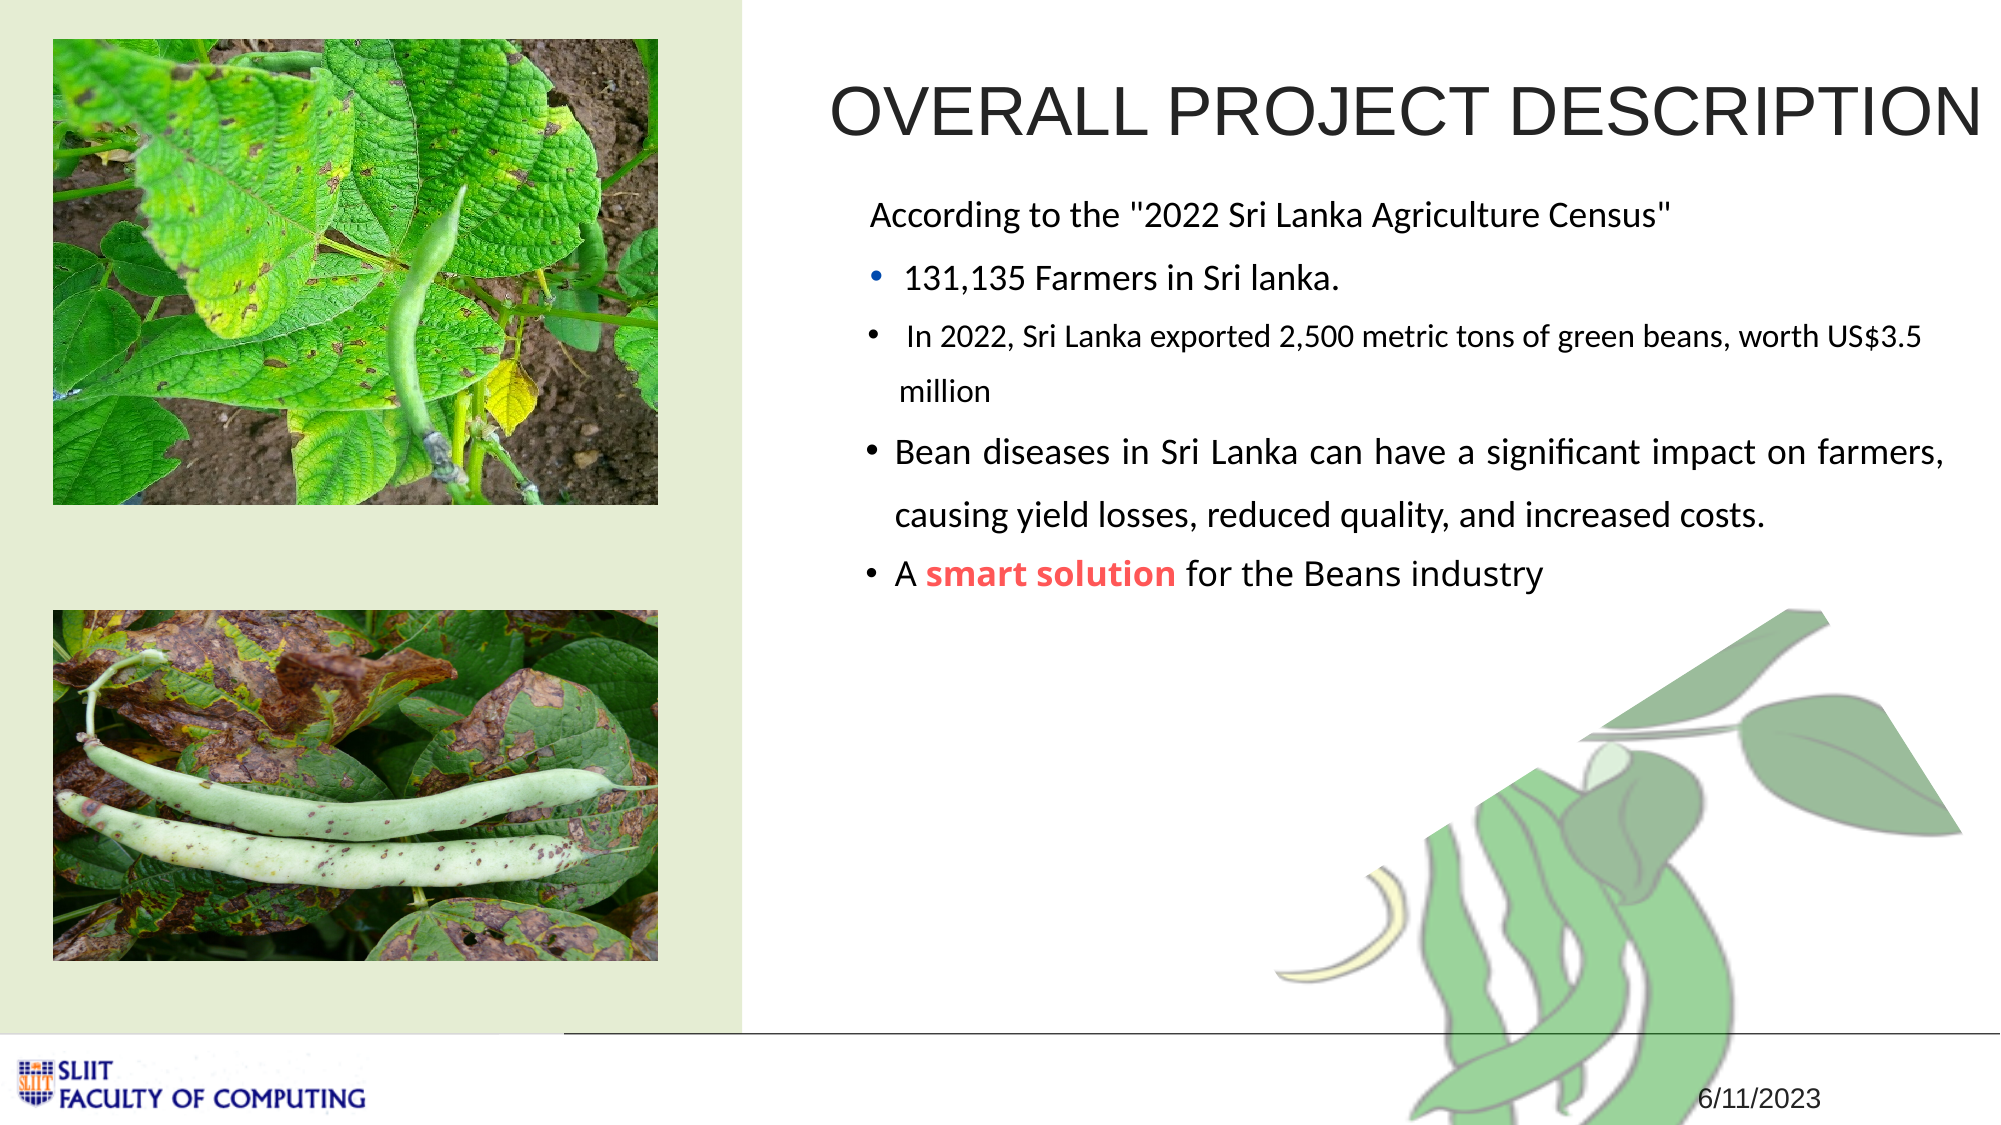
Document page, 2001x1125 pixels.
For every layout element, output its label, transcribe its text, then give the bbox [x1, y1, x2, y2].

picture [53, 39, 658, 505]
text_box According to the "2022 Sri Lanka Agriculture Census" 131,135 Farmers in Sri lanka. In 2022, Sri Lanka exported 2,500 metric tons of green beans, worth US$3.5 million Bean diseases in Sri Lanka can have a significant impact on farmers, causing yield losses, reduced quality, and increased costs. A smart solution for the Beans industry [836, 172, 1946, 651]
text_box [1256, 592, 2000, 1034]
text_box OVERALL PROJECT DESCRIPTION [813, 41, 2000, 150]
picture [0, 1033, 2000, 1125]
picture [53, 610, 658, 961]
text_box [0, 0, 743, 1033]
